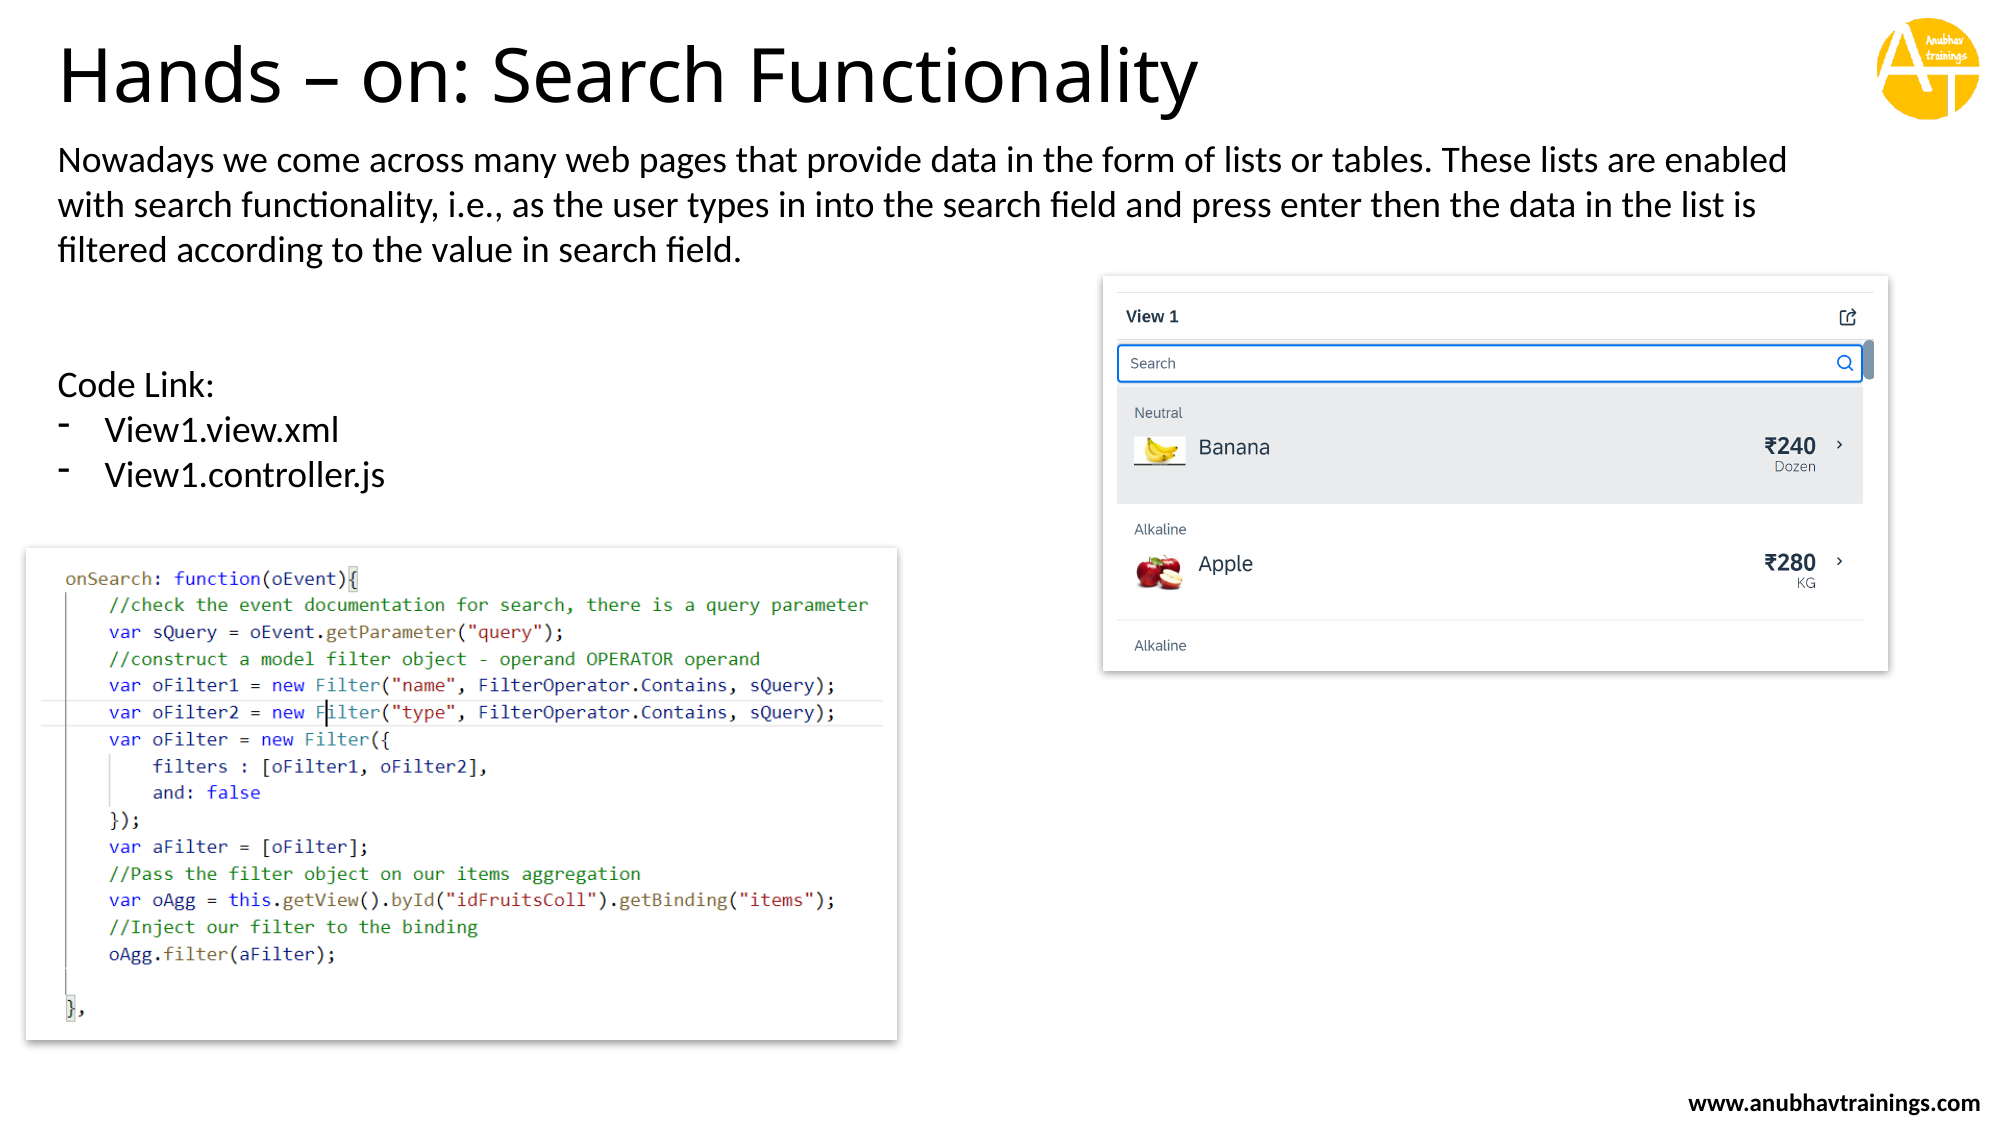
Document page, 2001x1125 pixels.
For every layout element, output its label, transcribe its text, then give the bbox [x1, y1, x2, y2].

picture [40, 562, 883, 1026]
picture [1117, 290, 1874, 657]
text_box Hands – on: Search Functionality [42, 30, 1866, 127]
text_box Nowadays we come across many web pages that provide data in the form of lists or tables. These lists are enabled with search functionality, i.e., as the user types in into the search field and press enter then the data in the list is filtered according to the value in search field. Code Link: View1.view.xml View1.controller.js [42, 127, 1874, 503]
footer www.anubhavtrainings.com [1669, 1089, 2000, 1114]
picture [1866, 11, 1985, 128]
